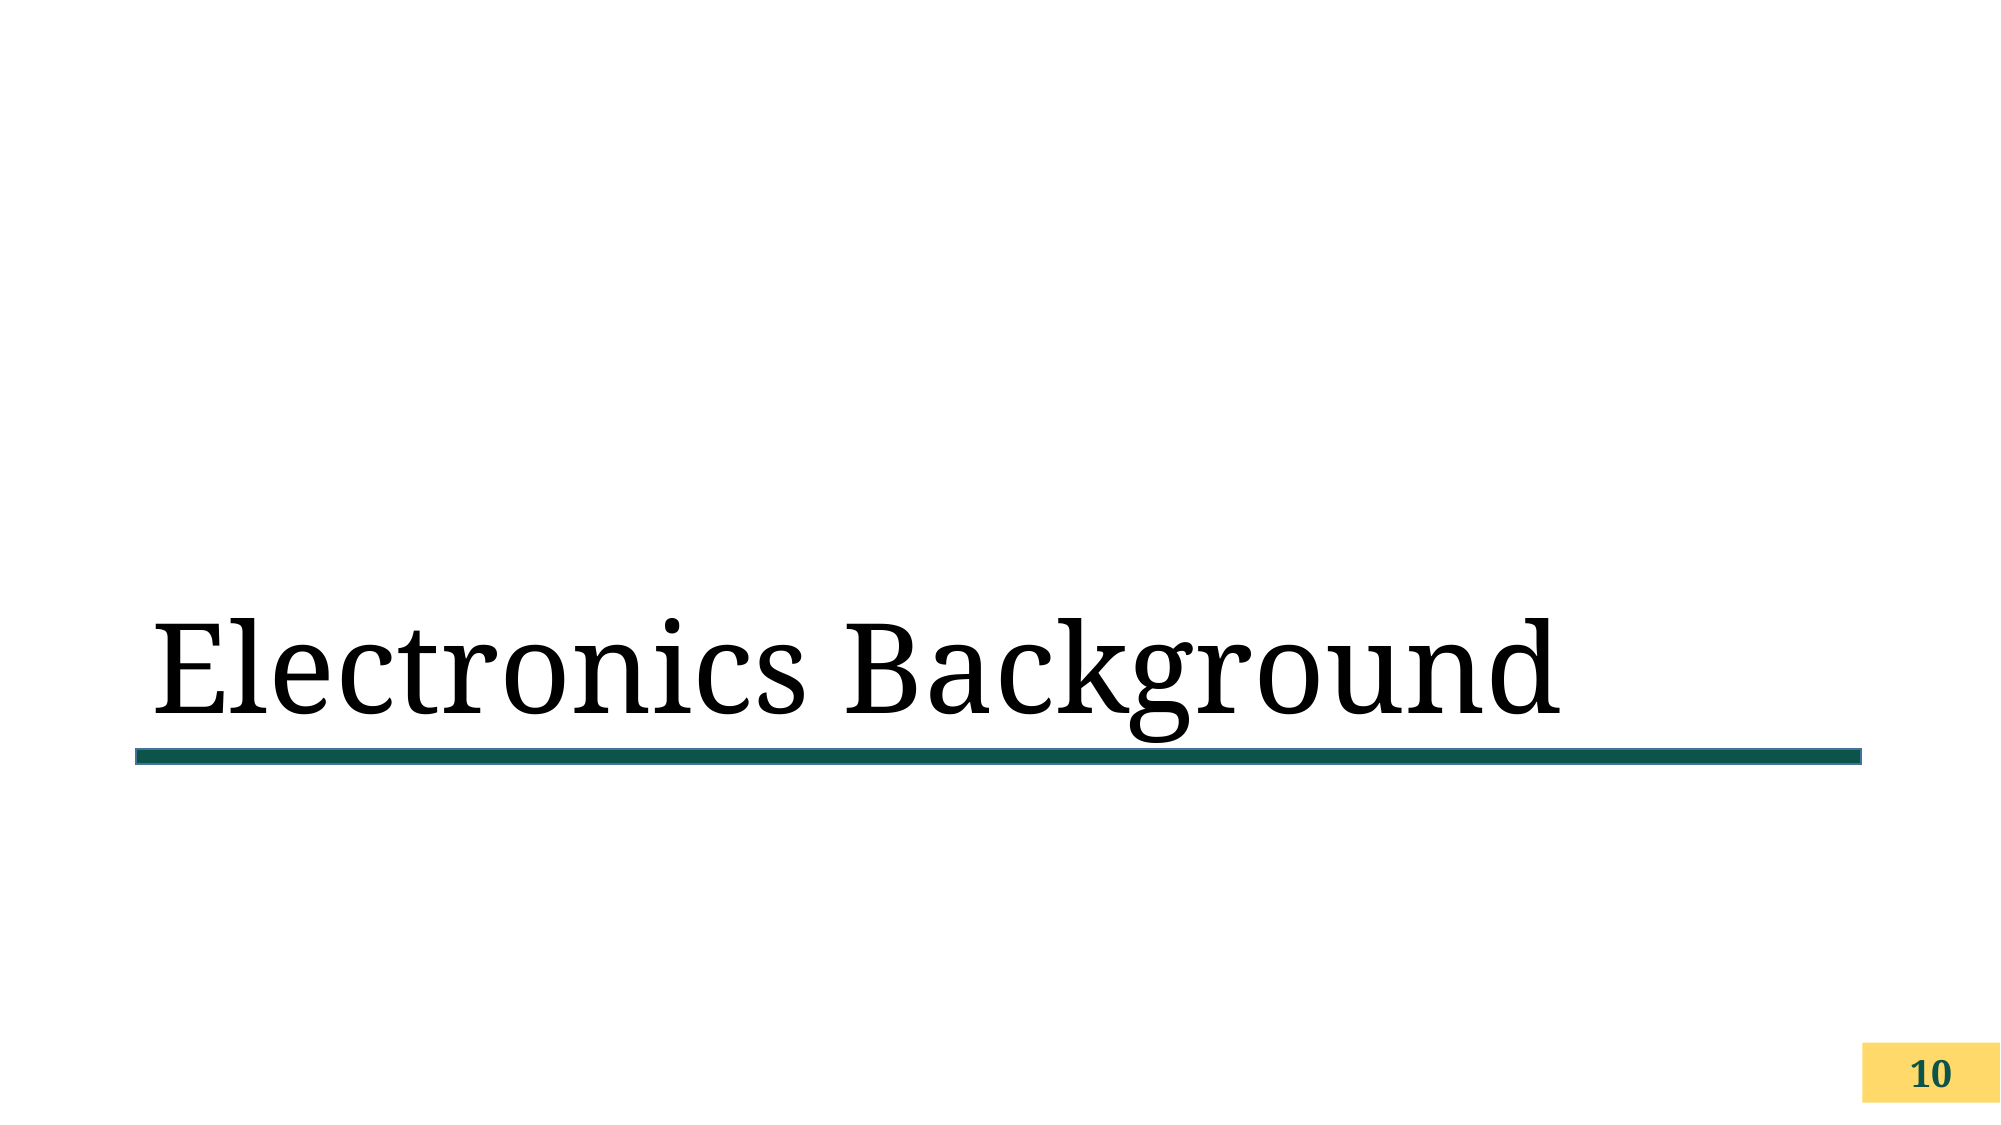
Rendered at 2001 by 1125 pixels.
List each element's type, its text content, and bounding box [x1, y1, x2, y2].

slide_number 10 [1862, 1042, 2000, 1103]
title Electronics Background [136, 280, 1862, 749]
